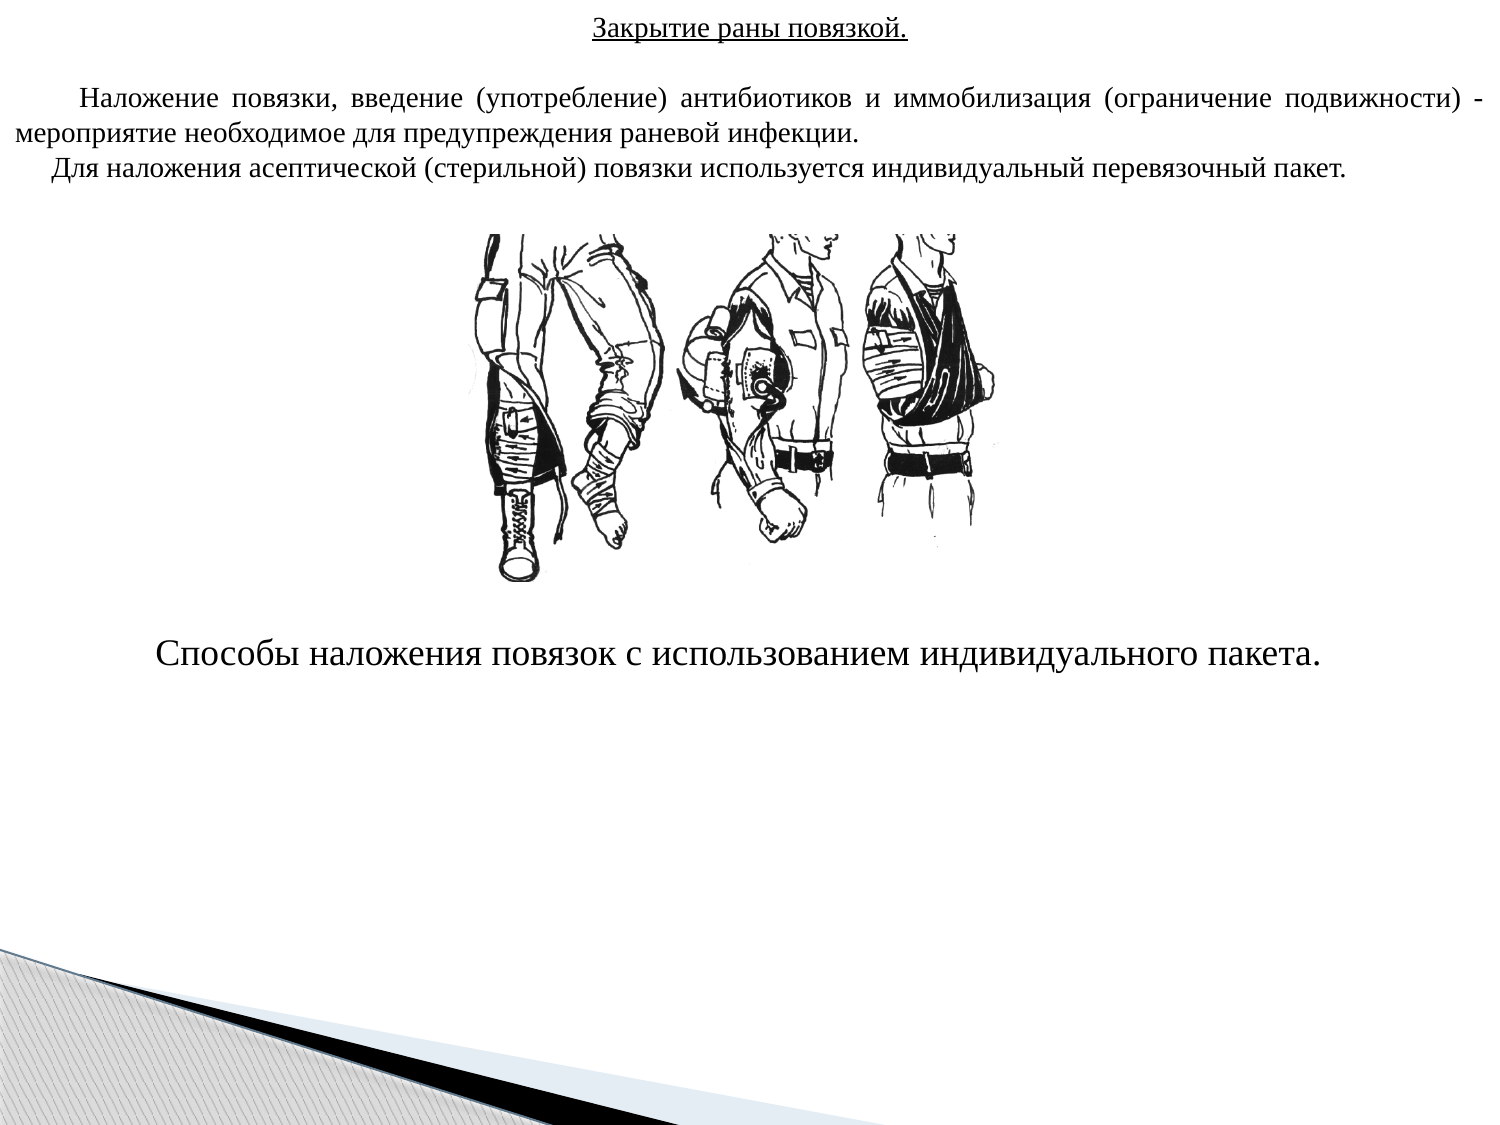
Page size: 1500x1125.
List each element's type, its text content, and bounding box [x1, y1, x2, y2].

text_box Закрытие раны повязкой. Наложение повязки, введение (употребление) антибиотиков и иммобилизация (ограничение подвижности) - мероприятие необходимое для предупреждения раневой инфекции. Для наложения асептической (стерильной) повязки используется индивидуальный перевязочный пакет. [0, 1, 1500, 191]
text_box Способы наложения повязок с использованием индивидуального пакета. [140, 621, 1371, 681]
picture [468, 234, 1001, 582]
